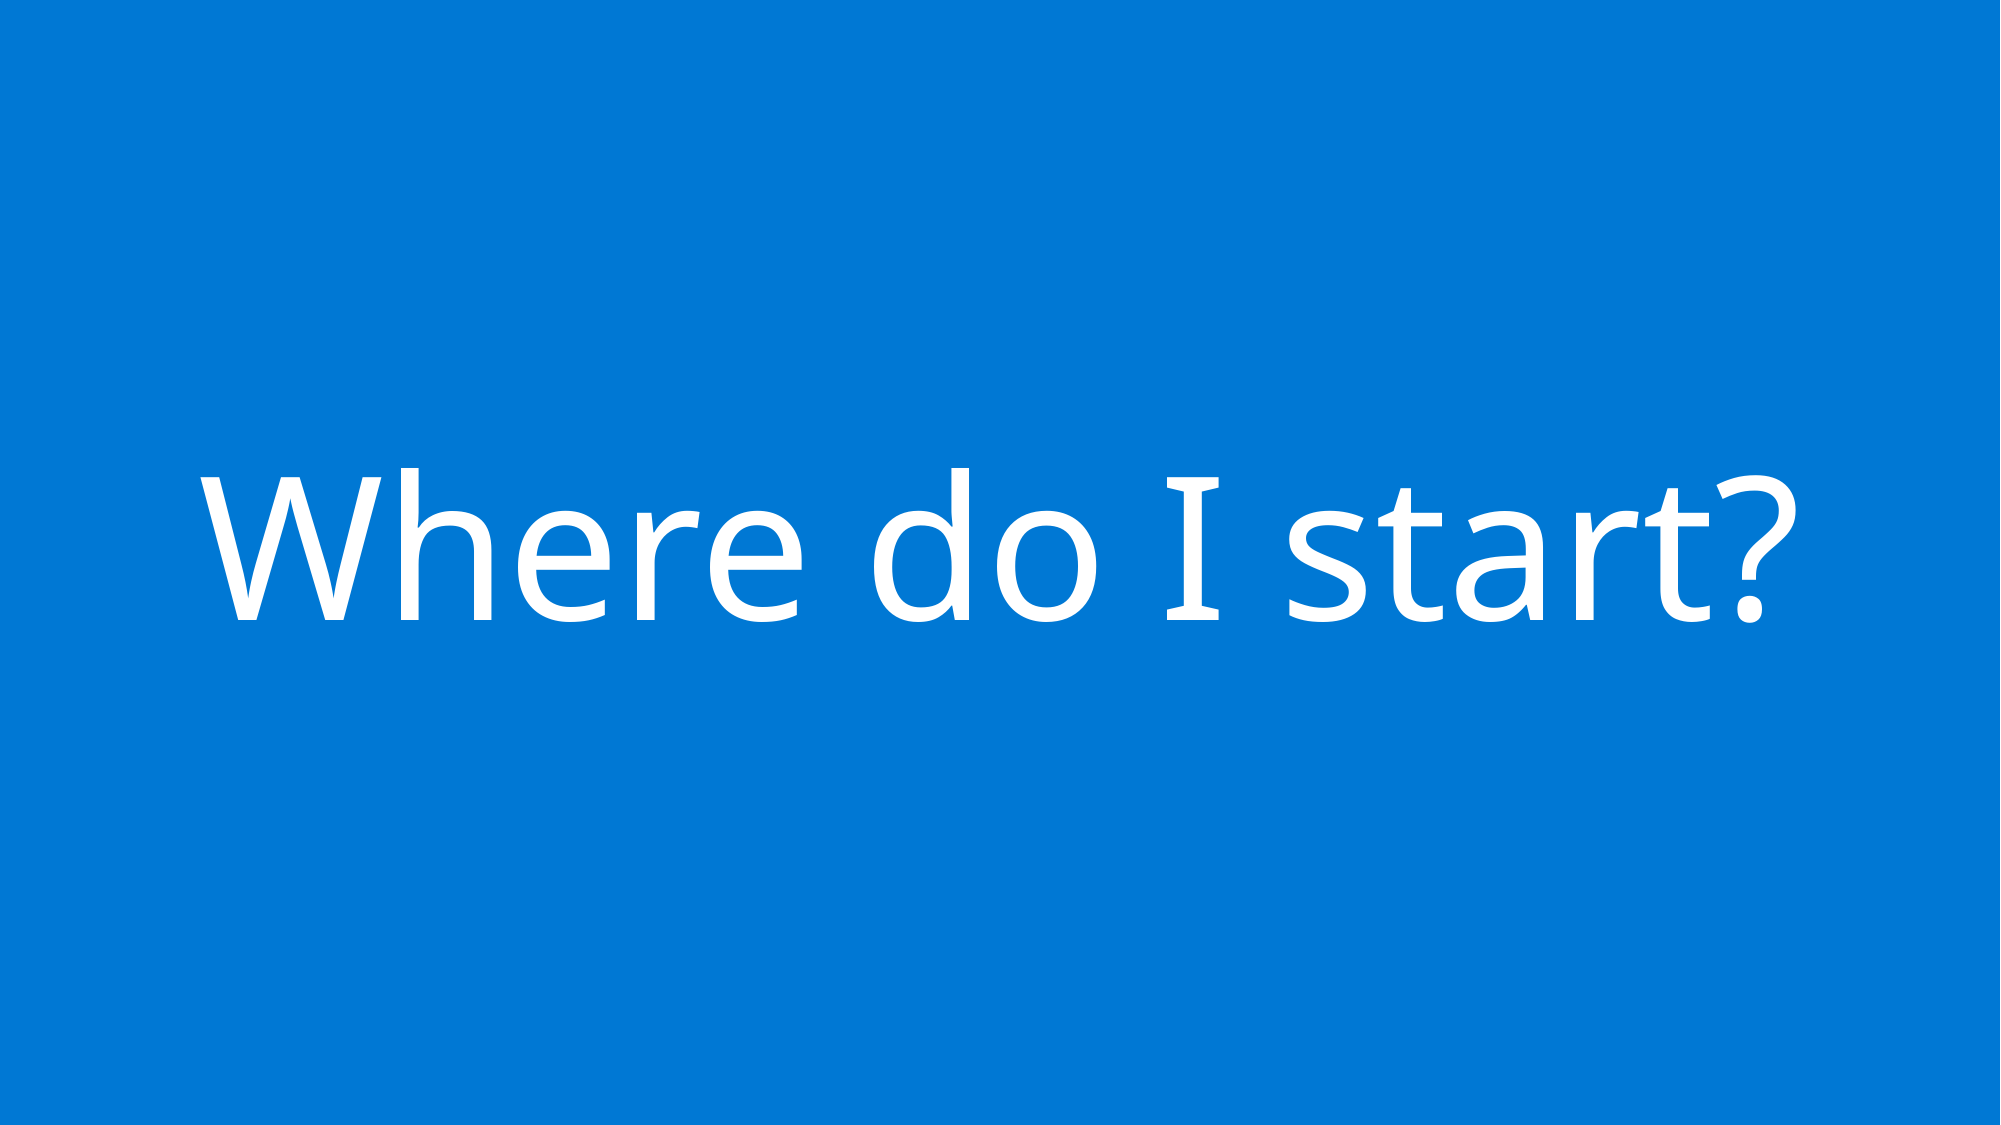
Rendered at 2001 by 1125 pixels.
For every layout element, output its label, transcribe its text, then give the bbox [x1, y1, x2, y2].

text_box Where do I start? [0, 420, 2000, 661]
